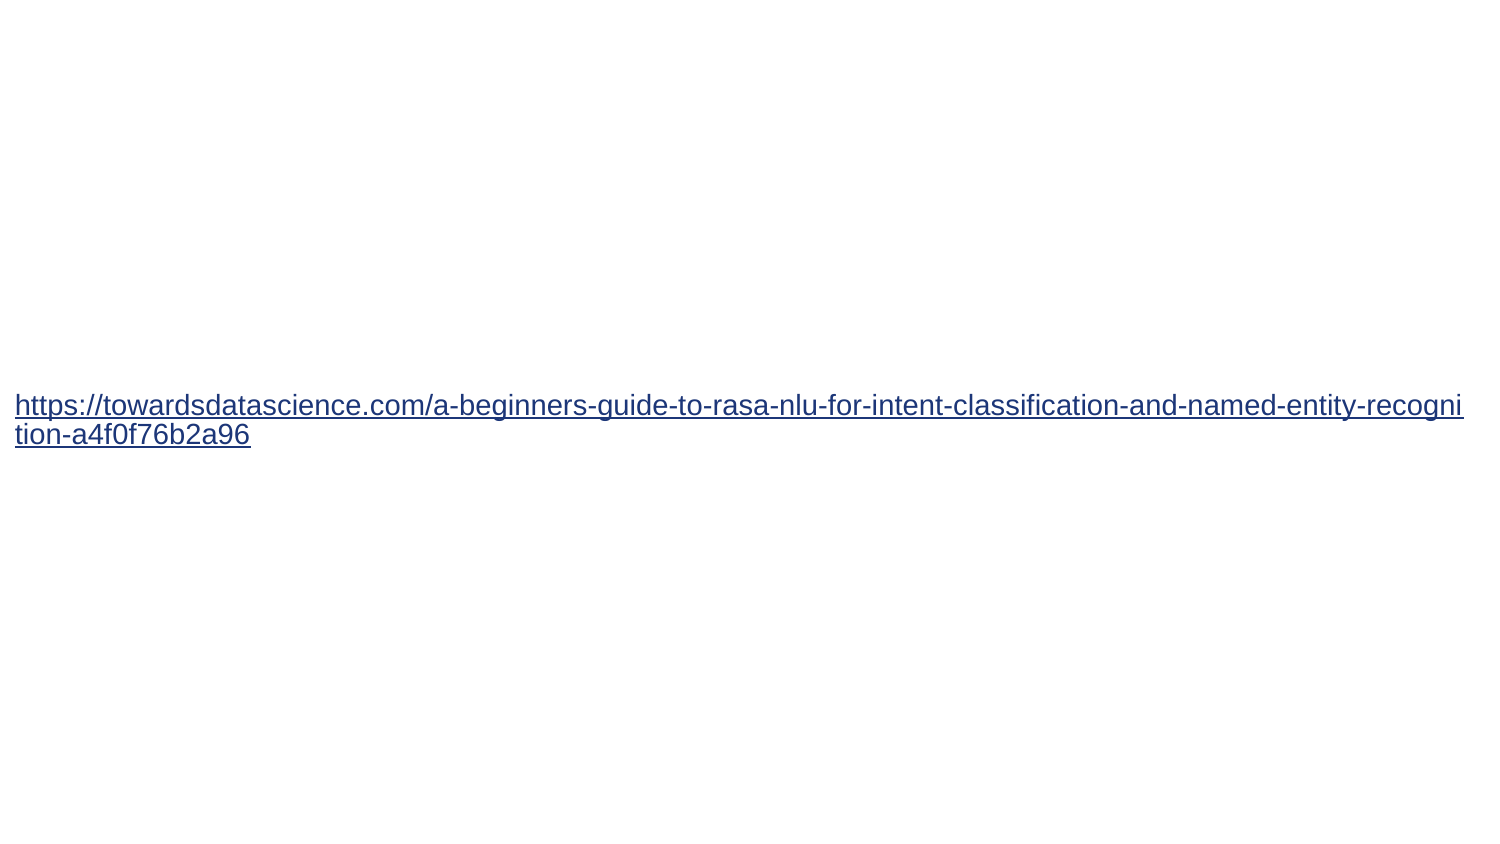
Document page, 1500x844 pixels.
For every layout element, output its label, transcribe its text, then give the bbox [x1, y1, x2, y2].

text_box https://towardsdatascience.com/a-beginners-guide-to-rasa-nlu-for-intent-classification-and-named-entity-recognition-a4f0f76b2a96 [0, 378, 1487, 429]
